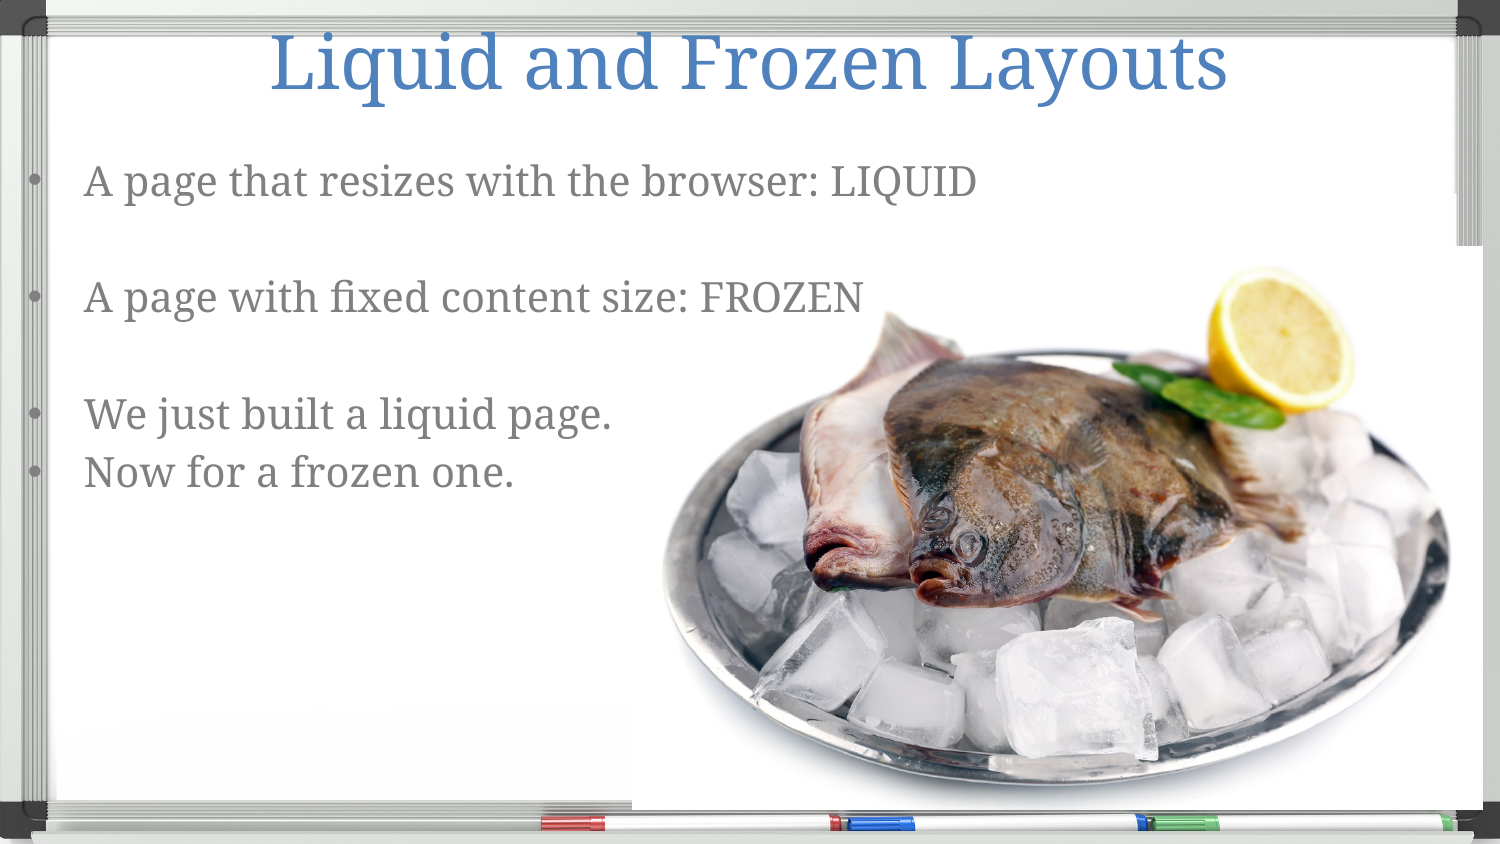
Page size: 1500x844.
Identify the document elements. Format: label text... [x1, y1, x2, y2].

title Liquid and Frozen Layouts [12, 9, 1488, 110]
picture [0, 0, 1500, 844]
list A page that resizes with the browser: LIQUID A page with fixed content size: FROZEN We just built a liquid page. Now for a frozen one. [12, 146, 1163, 822]
